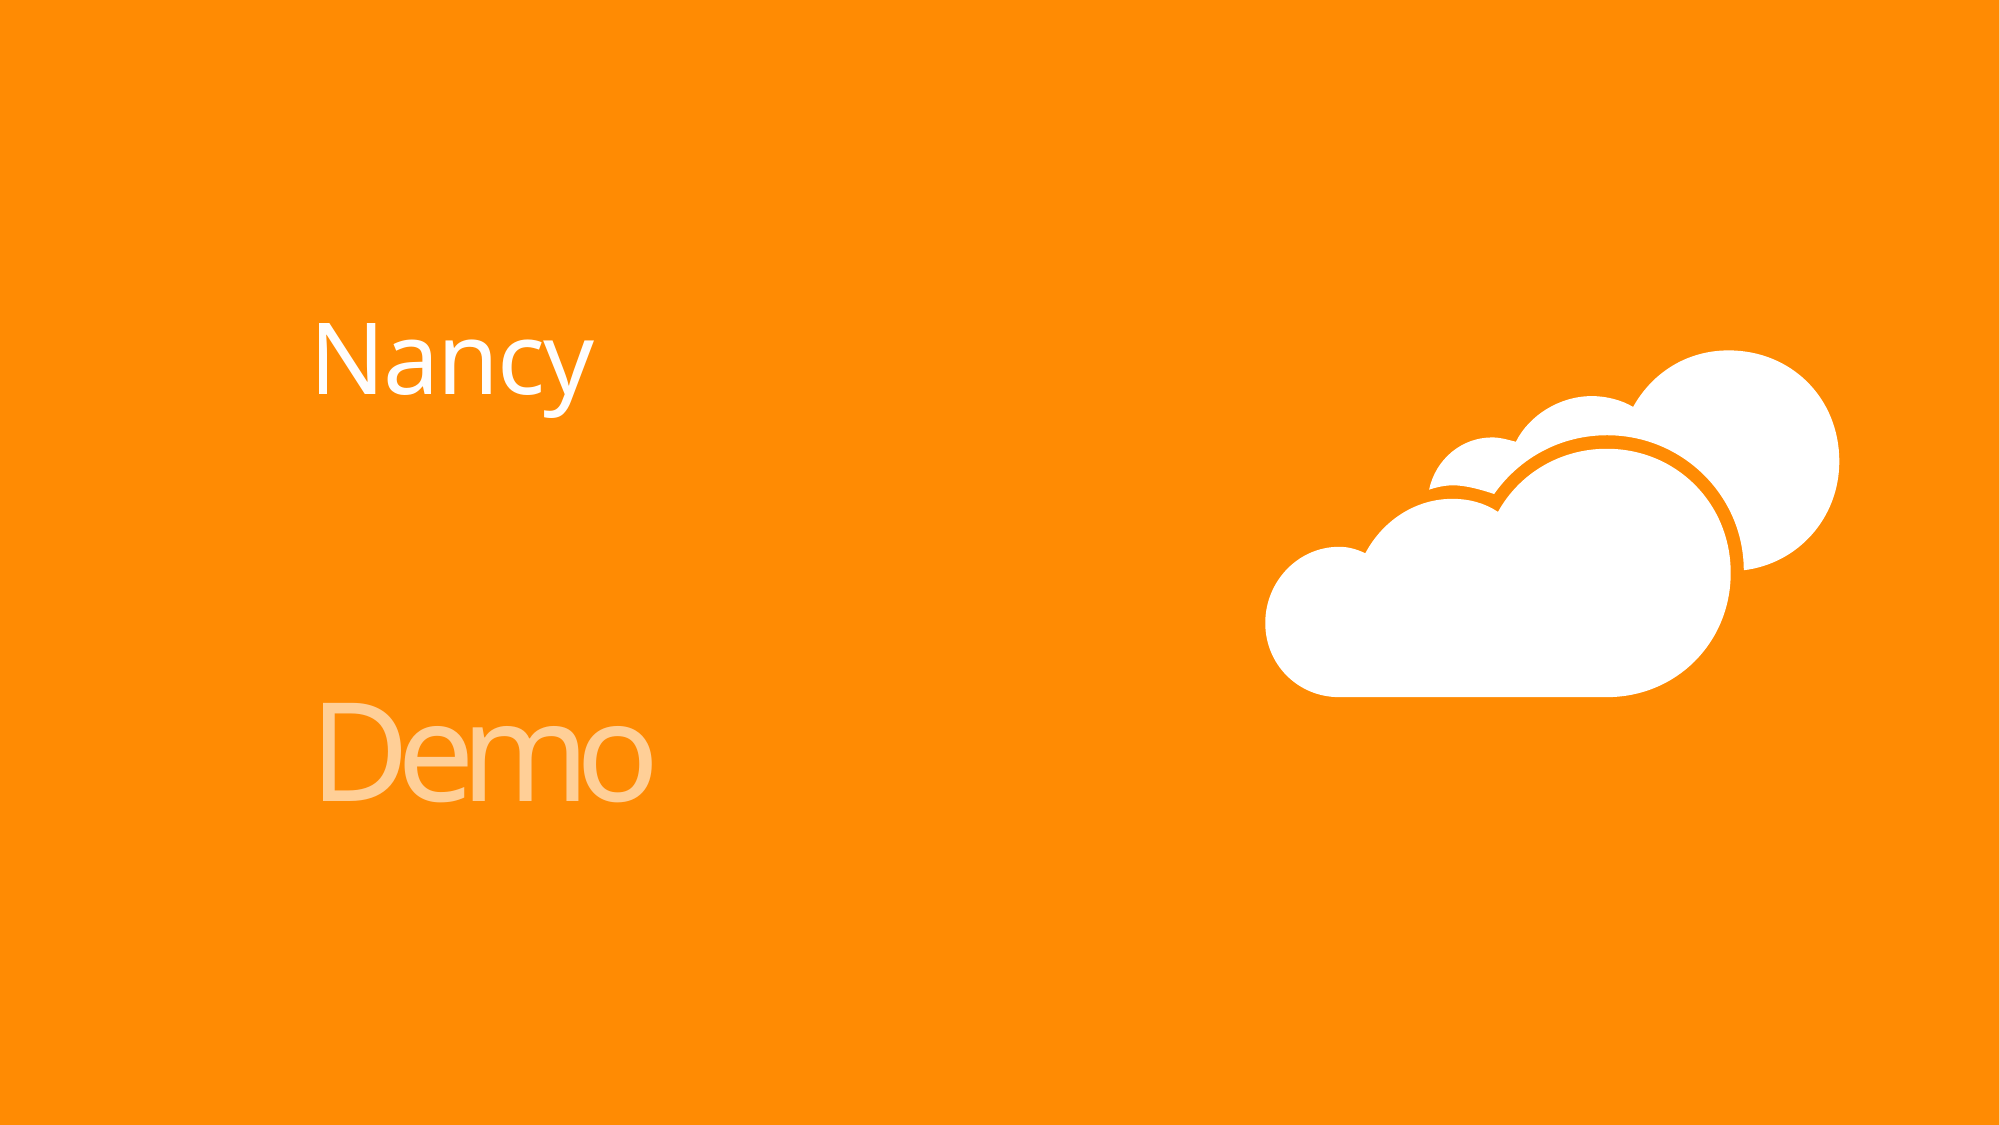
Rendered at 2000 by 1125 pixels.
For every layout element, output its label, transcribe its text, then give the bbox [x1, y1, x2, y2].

list Demo [309, 682, 1766, 892]
title Nancy [309, 237, 1000, 488]
